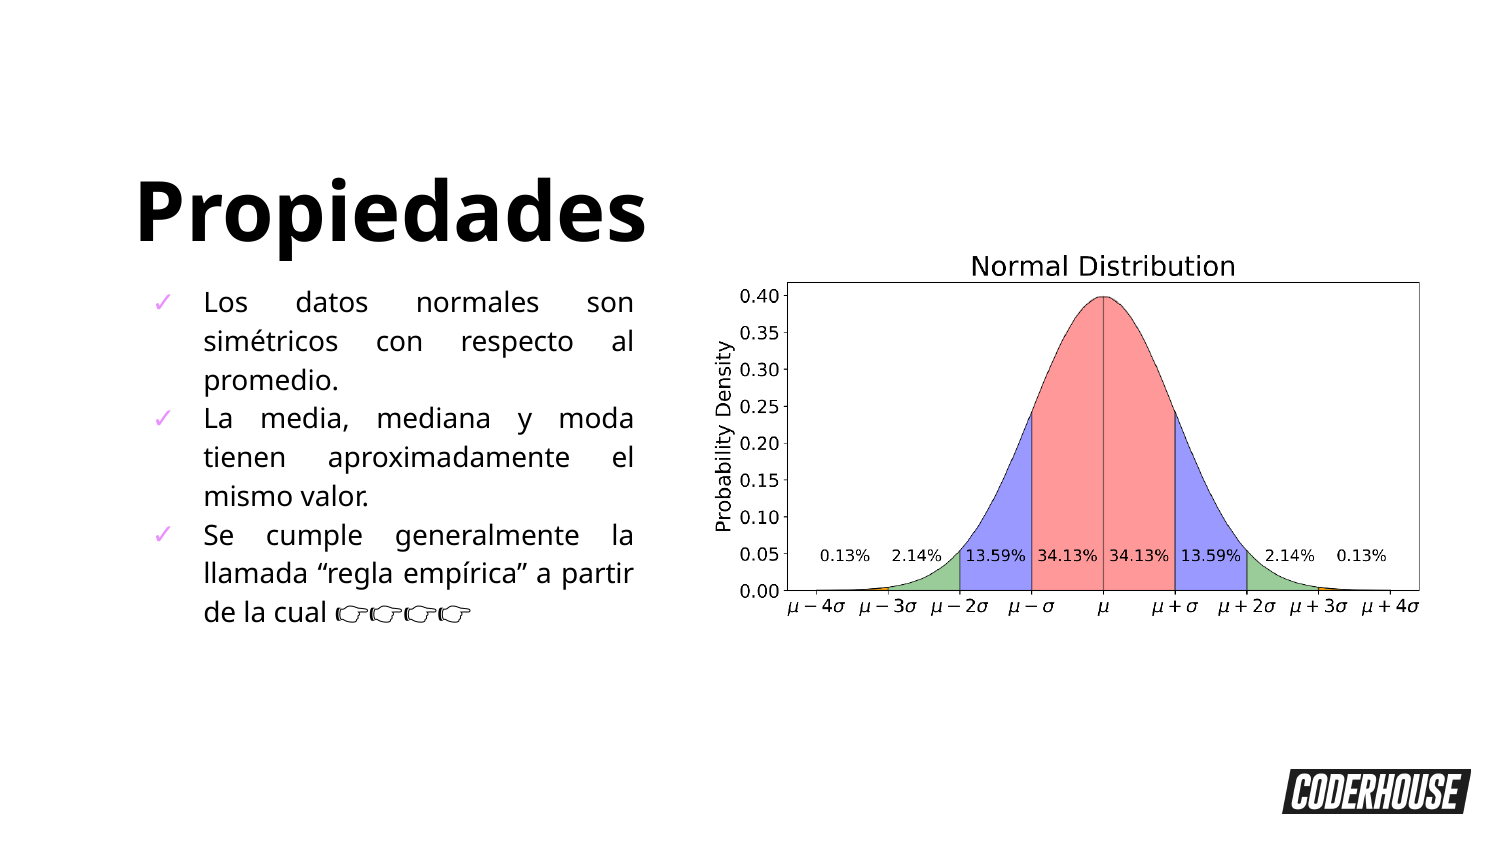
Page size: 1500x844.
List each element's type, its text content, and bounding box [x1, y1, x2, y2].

text_box Propiedades [118, 154, 1365, 257]
picture [685, 233, 1500, 641]
text_box Los datos normales son simétricos con respecto al promedio. La media, mediana y moda tienen aproximadamente el mismo valor. Se cumple generalmente la llamada “regla empírica” a partir de la cual 👉👉👉👉 [113, 264, 650, 763]
picture [1281, 769, 1471, 814]
